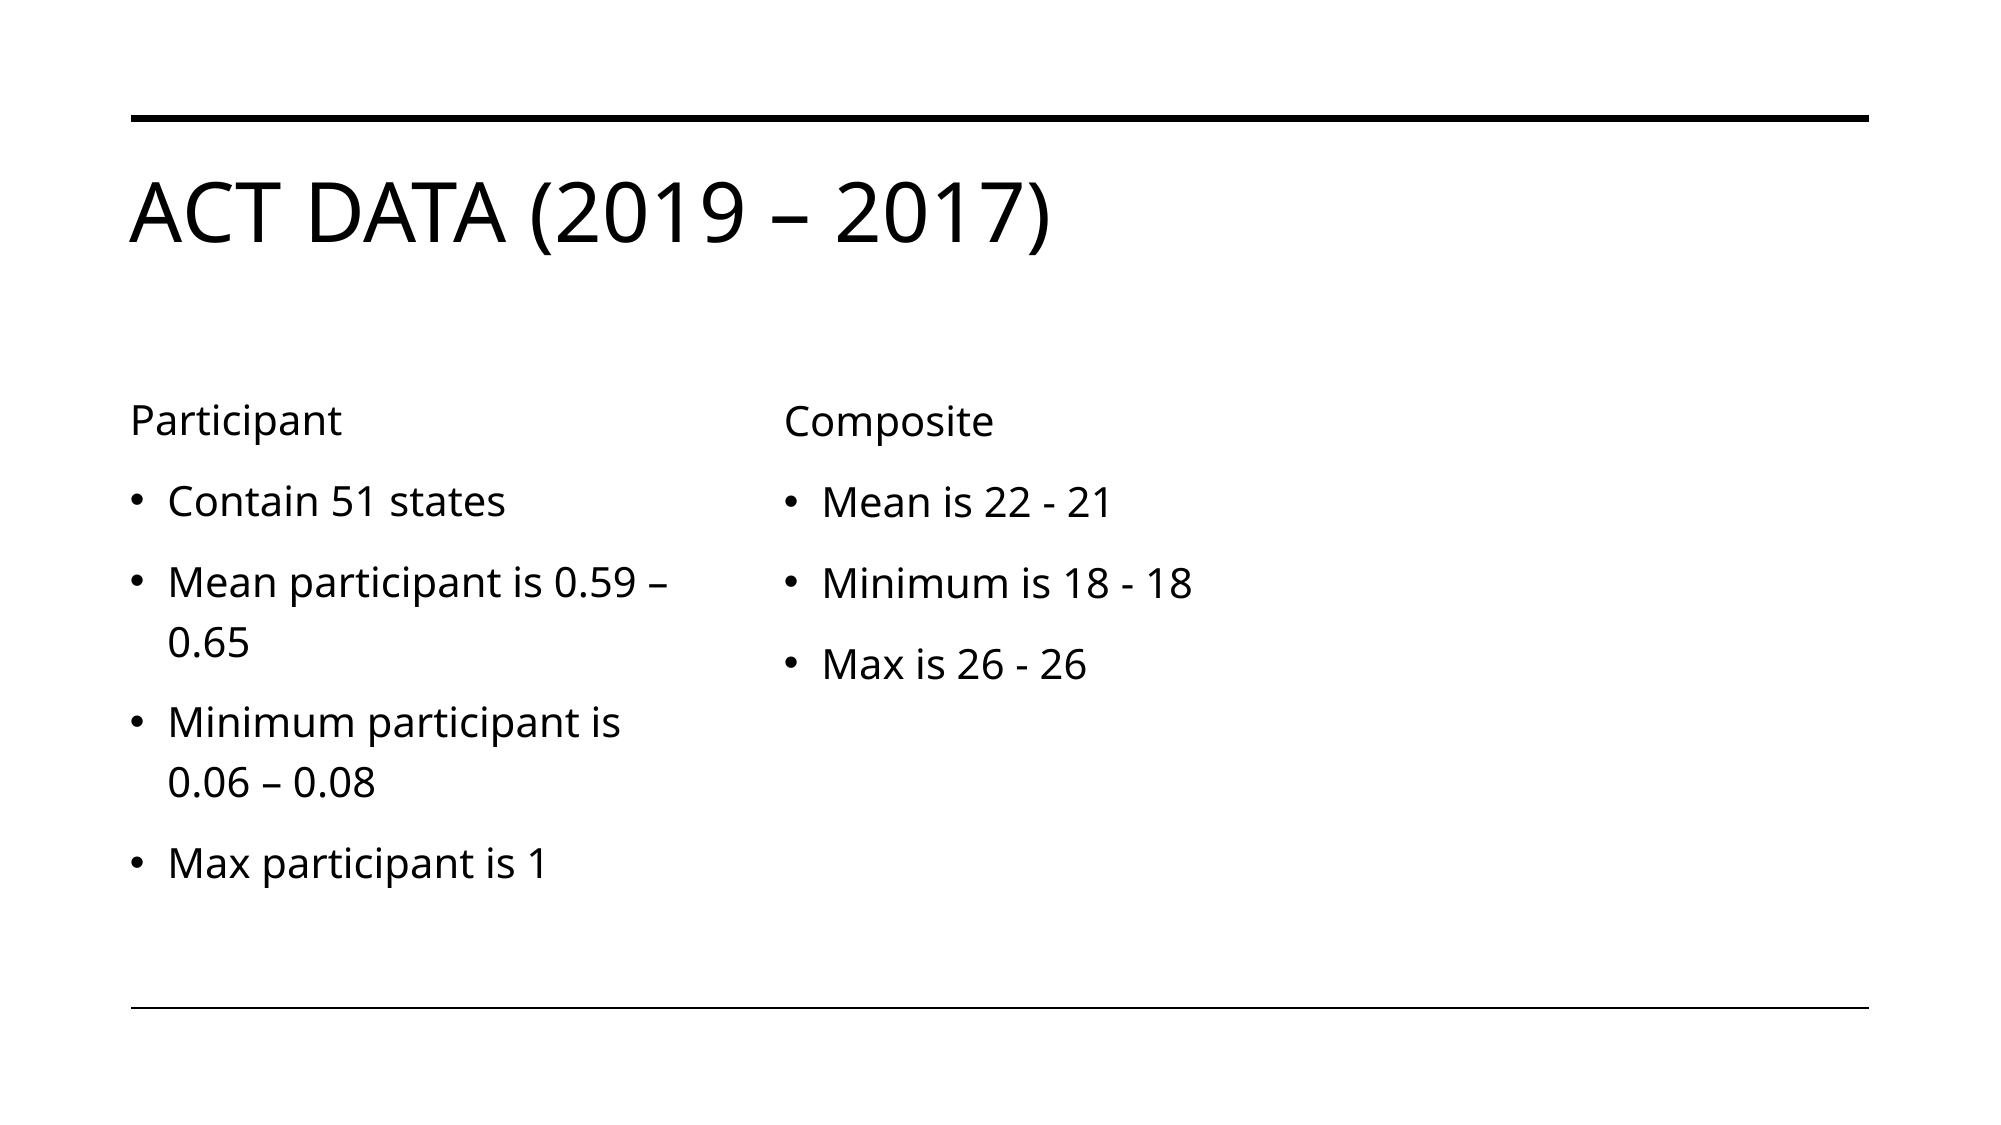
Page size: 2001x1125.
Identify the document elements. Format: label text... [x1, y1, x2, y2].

list Participant Contain 51 states Mean participant is 0.59 – 0.65 Minimum participant is 0.06 – 0.08 Max participant is 1 [114, 376, 687, 973]
title Act data (2019 – 2017) [114, 151, 1869, 377]
text_box Composite Mean is 22 - 21 Minimum is 18 - 18 Max is 26 - 26 [768, 377, 1341, 974]
